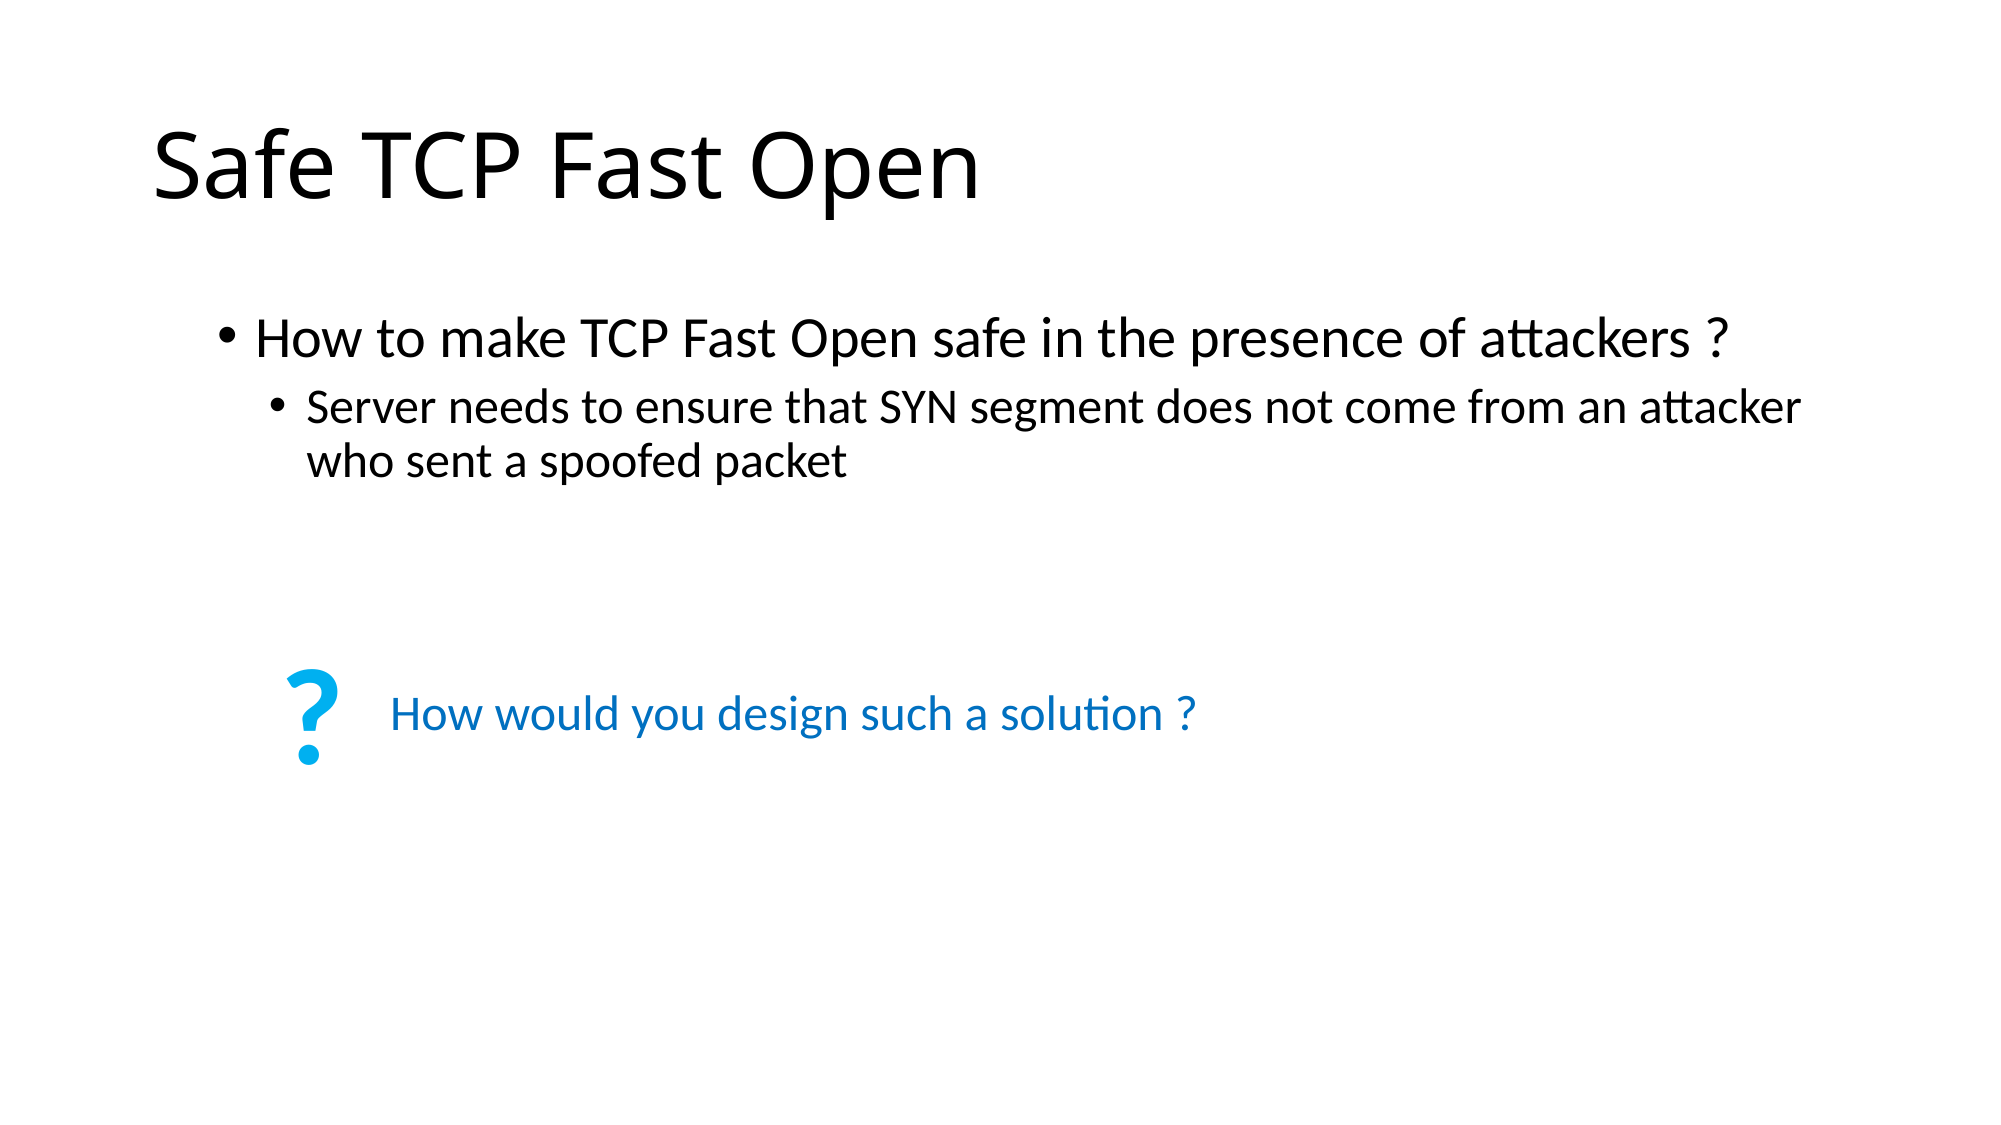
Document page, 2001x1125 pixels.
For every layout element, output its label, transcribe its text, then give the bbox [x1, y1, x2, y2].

text_box ? [265, 619, 360, 800]
list How to make TCP Fast Open safe in the presence of attackers ? Server needs to ensure that SYN segment does not come from an attacker who sent a spoofed packet [137, 299, 1863, 1014]
title Safe TCP Fast Open [137, 59, 1863, 278]
text_box How would you design such a solution ? [375, 672, 1350, 748]
